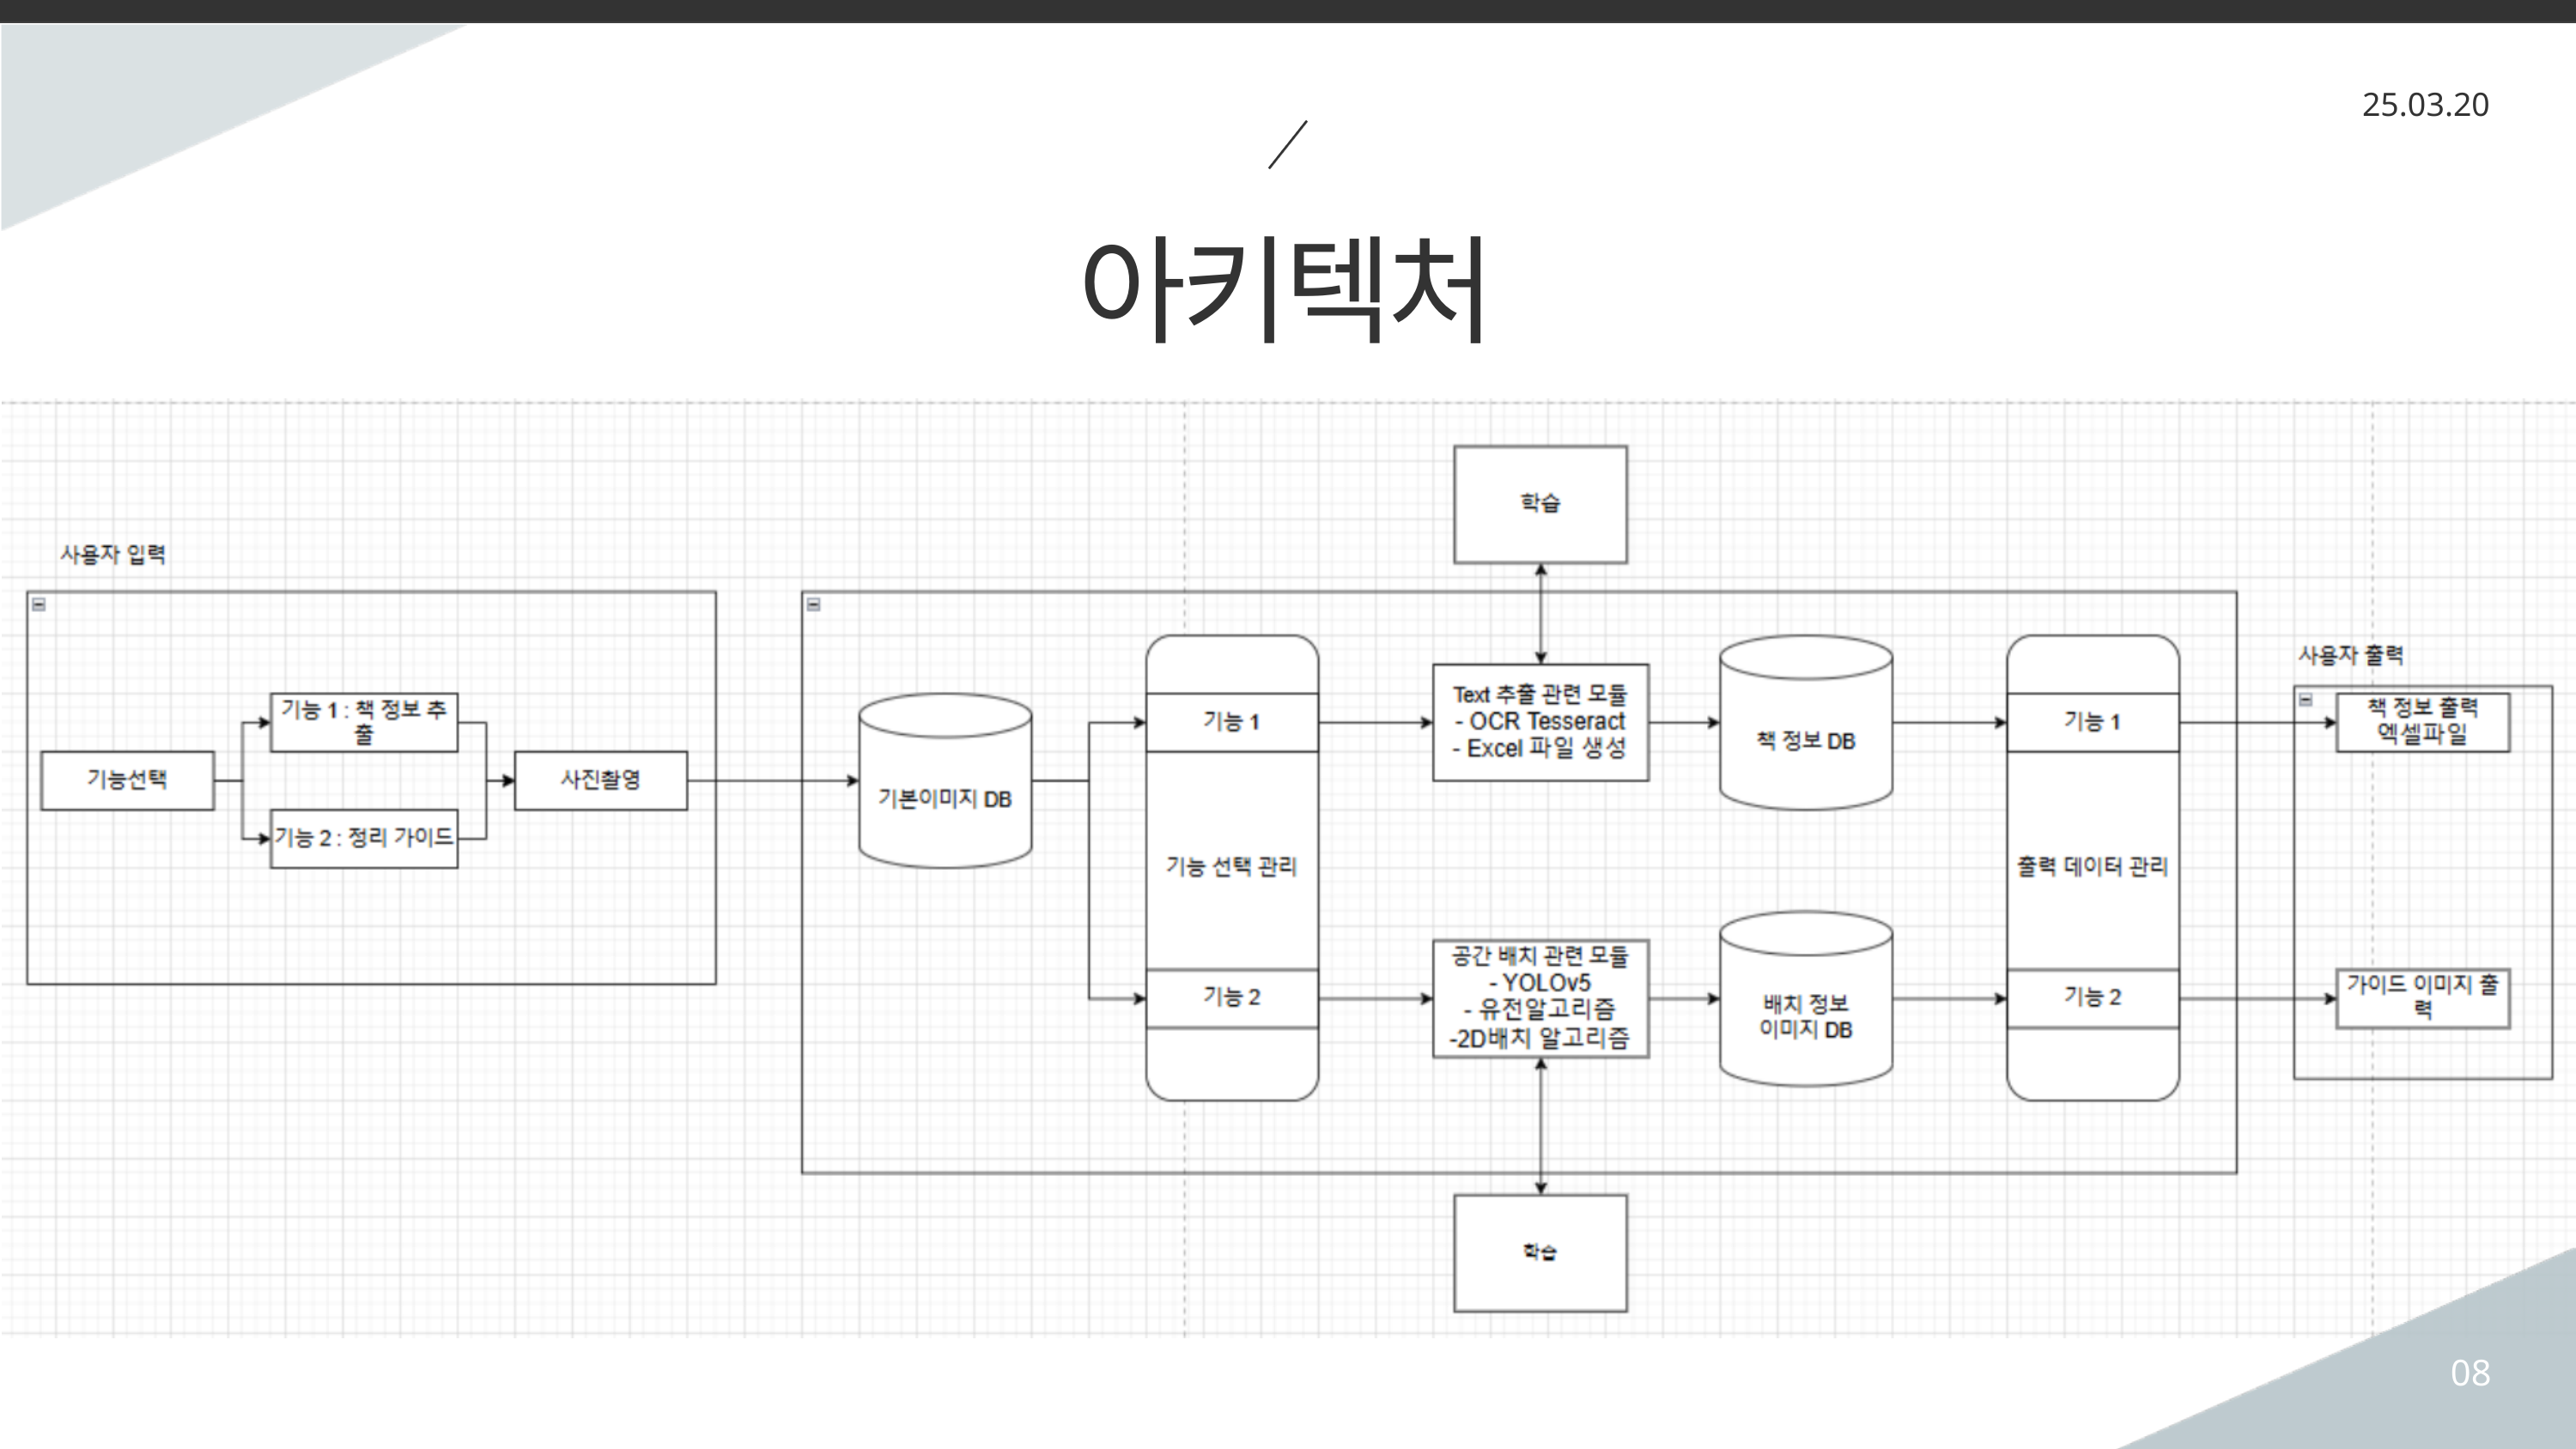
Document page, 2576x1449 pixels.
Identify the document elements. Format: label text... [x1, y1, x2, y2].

text_box 25.03.20 [2342, 82, 2490, 127]
picture [1, 398, 2576, 1449]
picture [0, 0, 2576, 231]
picture [1257, 121, 1319, 169]
text_box 아키텍처 [829, 209, 1745, 376]
